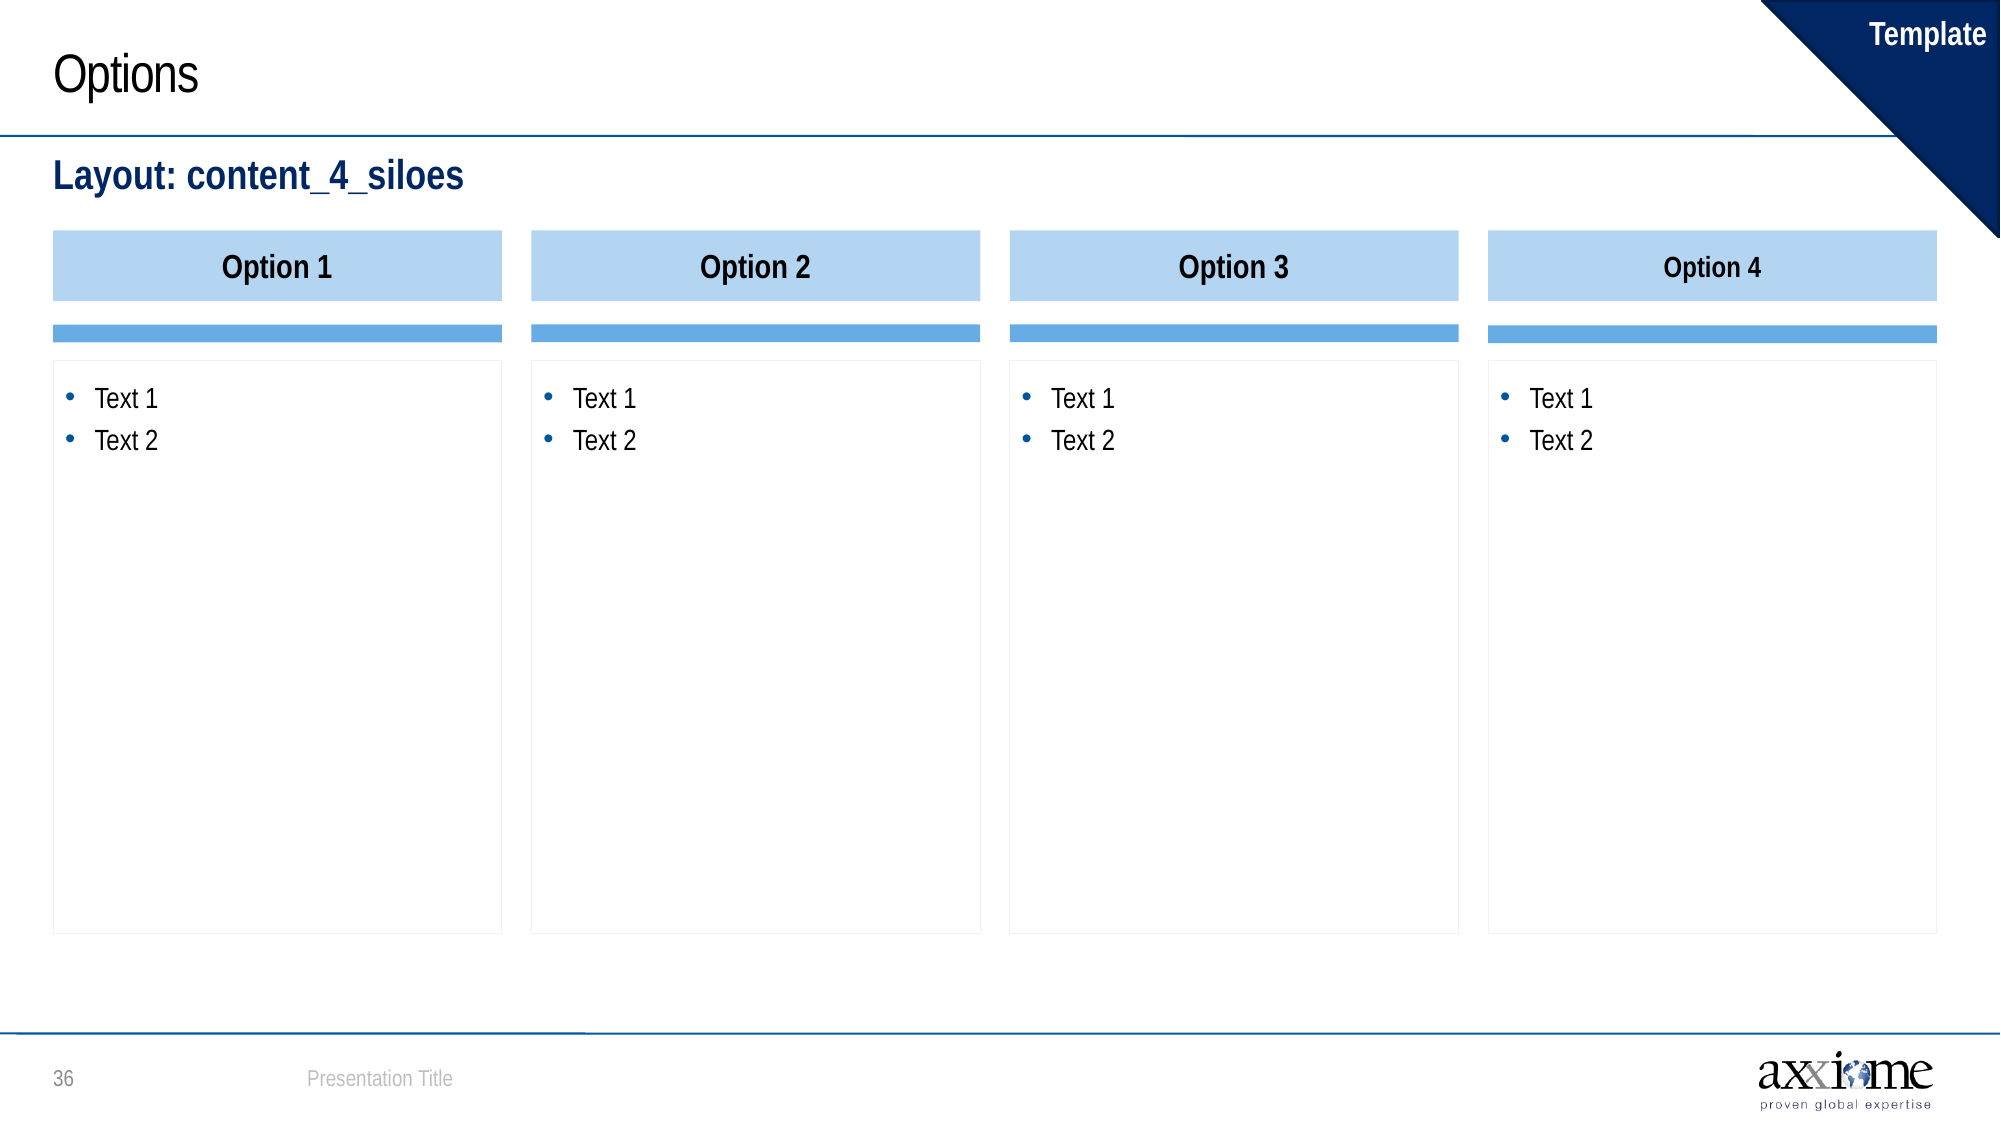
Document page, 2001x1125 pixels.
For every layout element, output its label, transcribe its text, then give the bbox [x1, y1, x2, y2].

text_box Template [1760, 0, 2000, 239]
list Option 1 [53, 230, 502, 302]
footer Presentation Title [307, 1056, 1331, 1099]
list Option 2 [531, 230, 981, 302]
list Text 1 Text 2 [531, 360, 981, 934]
picture [1759, 1051, 1933, 1111]
title Options [53, 5, 1597, 136]
list Option 4 [1488, 230, 1937, 302]
list Text 1 Text 2 [1009, 360, 1459, 934]
list Option 3 [1009, 230, 1459, 302]
list Text 1 Text 2 [1488, 360, 1937, 934]
list Text 1 Text 2 [53, 360, 502, 934]
slide_number 35 [53, 1057, 109, 1099]
list Layout: content_4_siloes [53, 147, 1943, 199]
